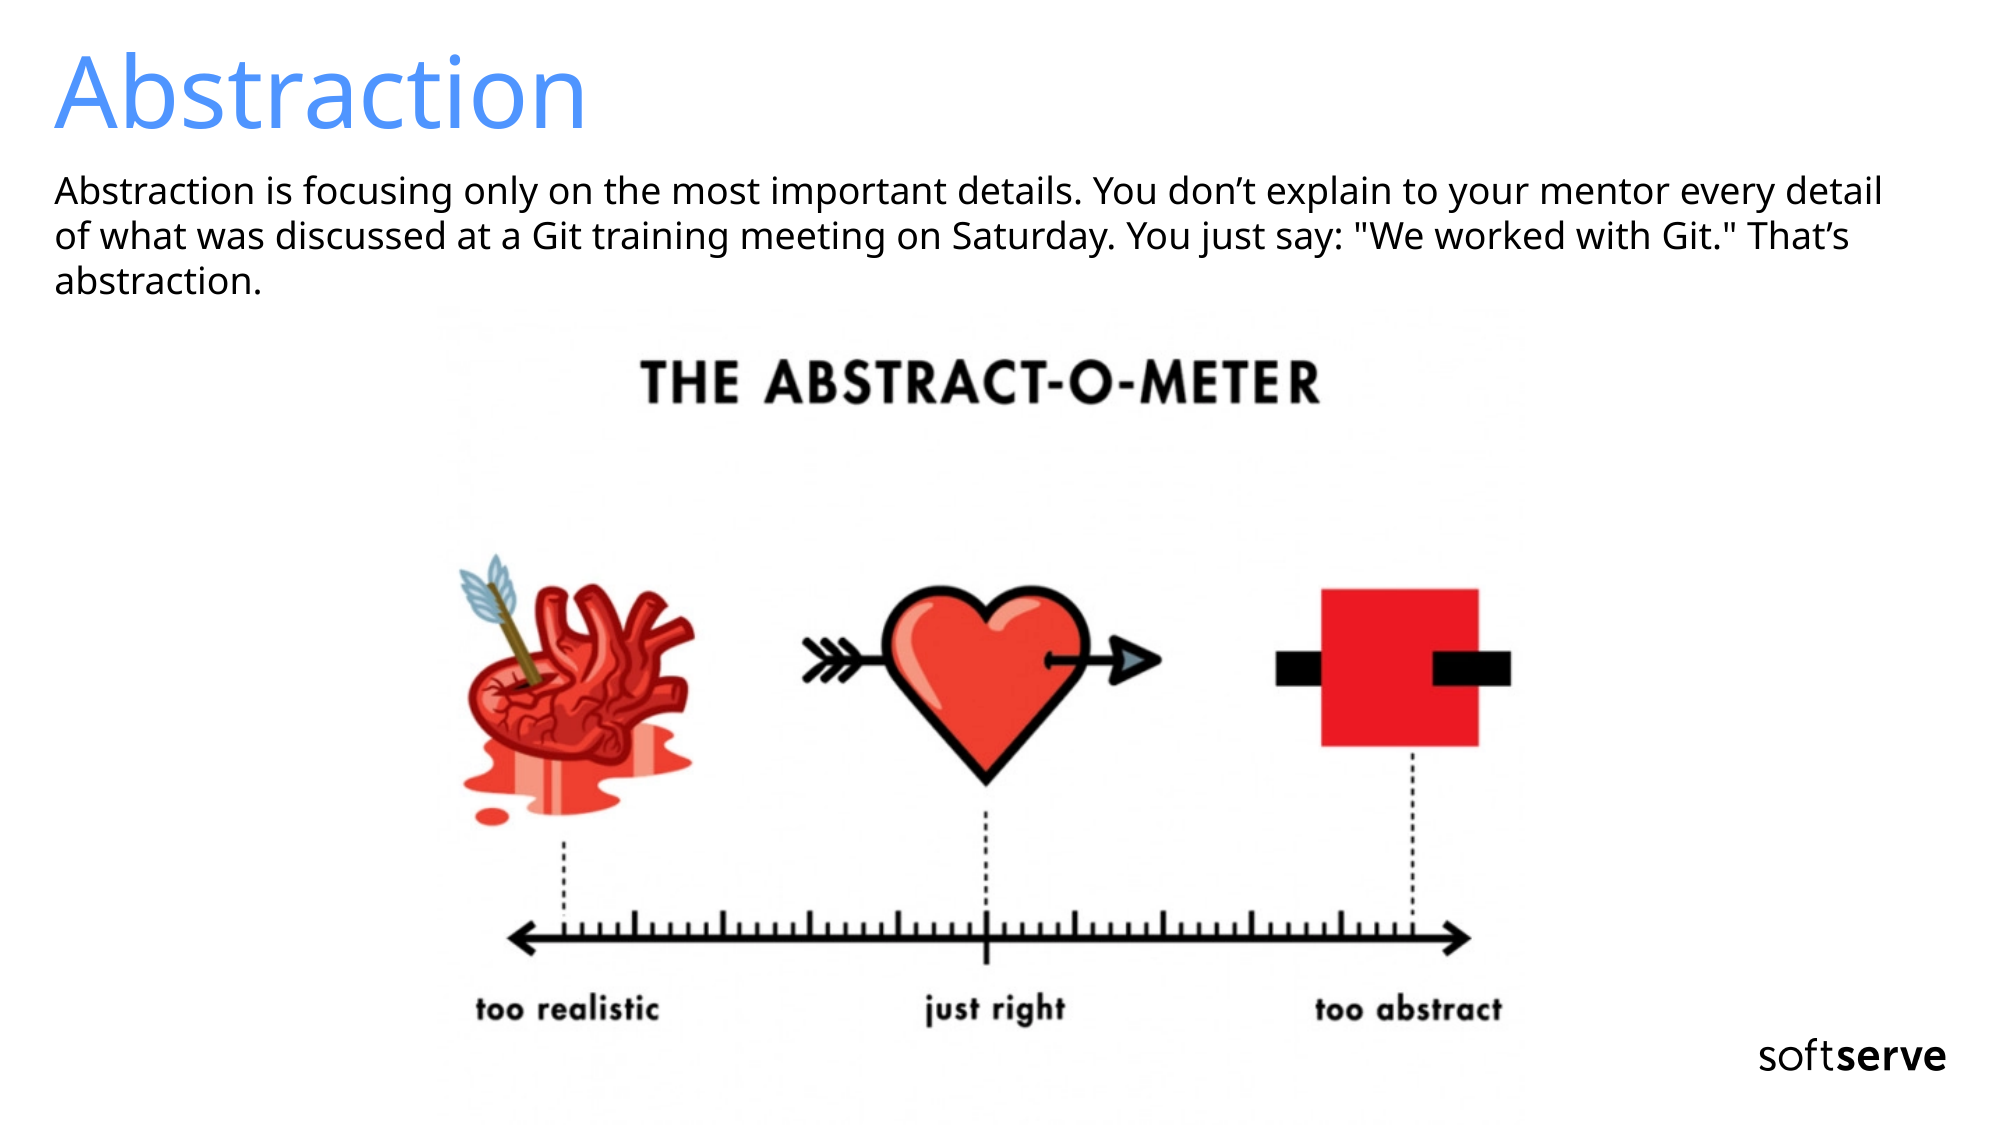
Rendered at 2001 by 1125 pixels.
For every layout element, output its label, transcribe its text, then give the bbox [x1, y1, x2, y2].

list Abstraction is focusing only on the most important details. You don’t explain to your mentor every detail of what was discussed at a Git training meeting on Saturday. You just say: "We worked with Git." That’s abstraction. [54, 159, 1939, 291]
title Abstraction [54, 53, 1939, 147]
picture [1759, 1038, 1946, 1071]
picture [437, 306, 1526, 1125]
